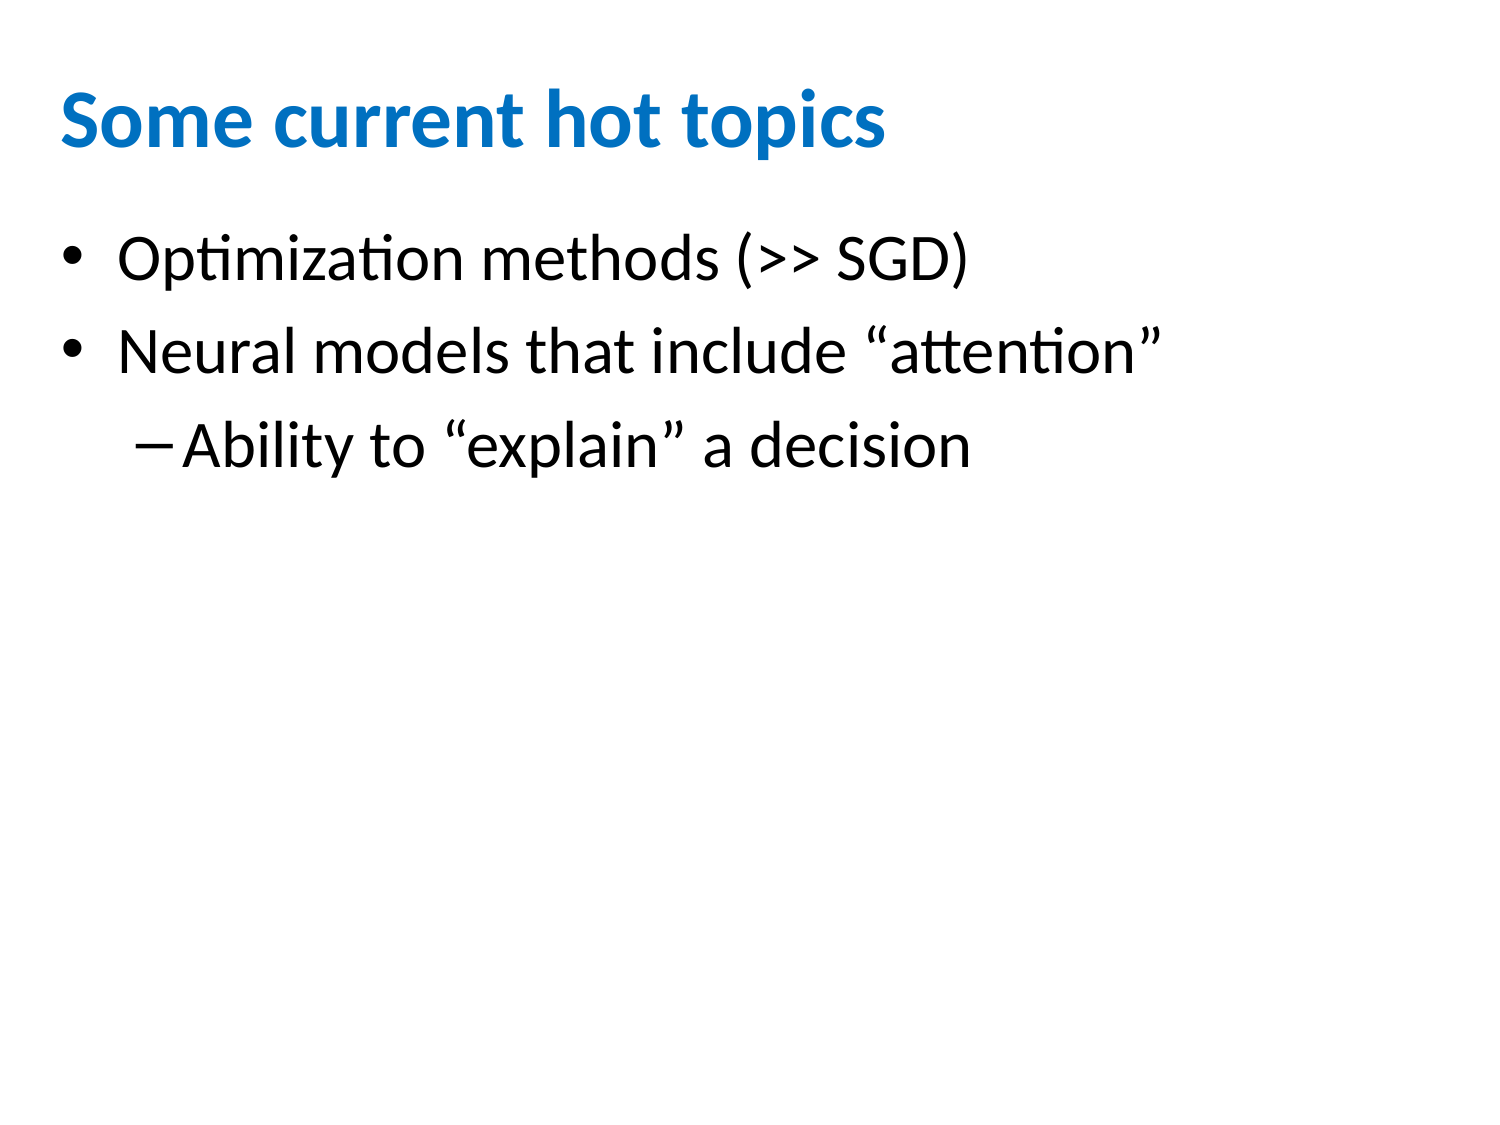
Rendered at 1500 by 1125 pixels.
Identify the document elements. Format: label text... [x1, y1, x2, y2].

list Optimization methods (>> SGD) Neural models that include “attention” Ability to “explain” a decision [45, 206, 1465, 1043]
title Some current hot topics [45, 47, 1465, 180]
